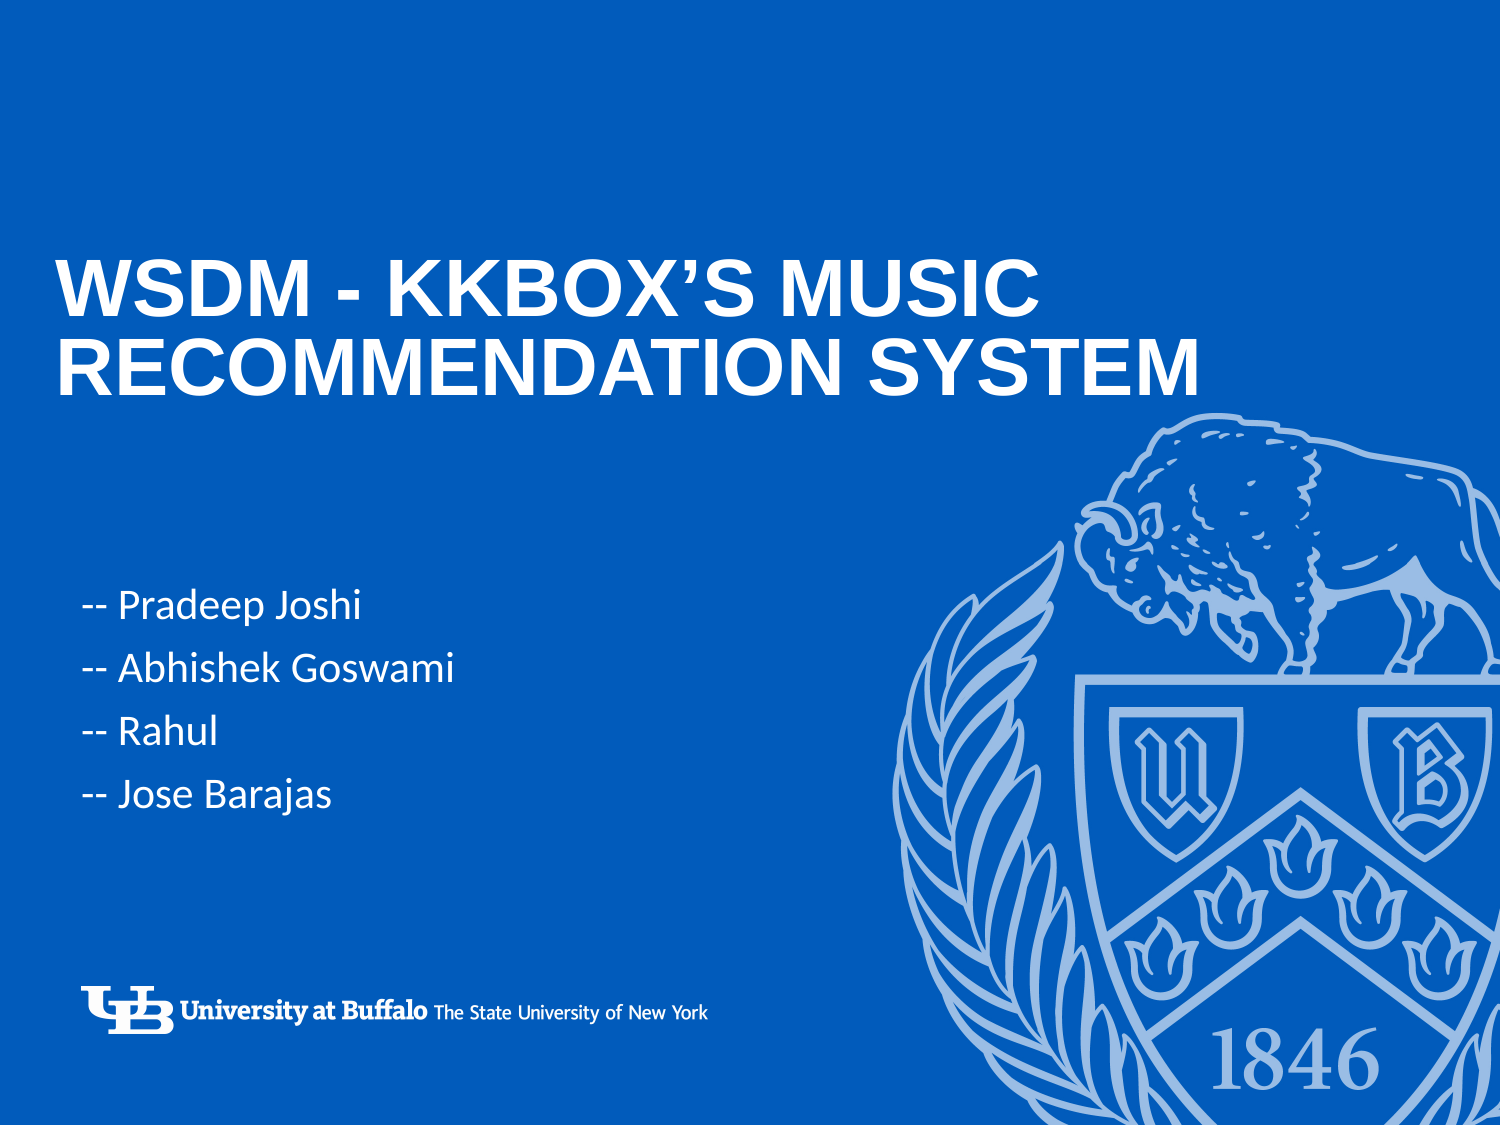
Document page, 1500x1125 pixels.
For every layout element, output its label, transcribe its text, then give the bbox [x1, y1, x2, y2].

list -- Pradeep Joshi -- Abhishek Goswami -- Rahul -- Jose Barajas [81, 574, 898, 845]
title WSDM - KKBOX’s Music Recommendation SYSTEM [55, 197, 1299, 420]
picture [0, 0, 1500, 1125]
